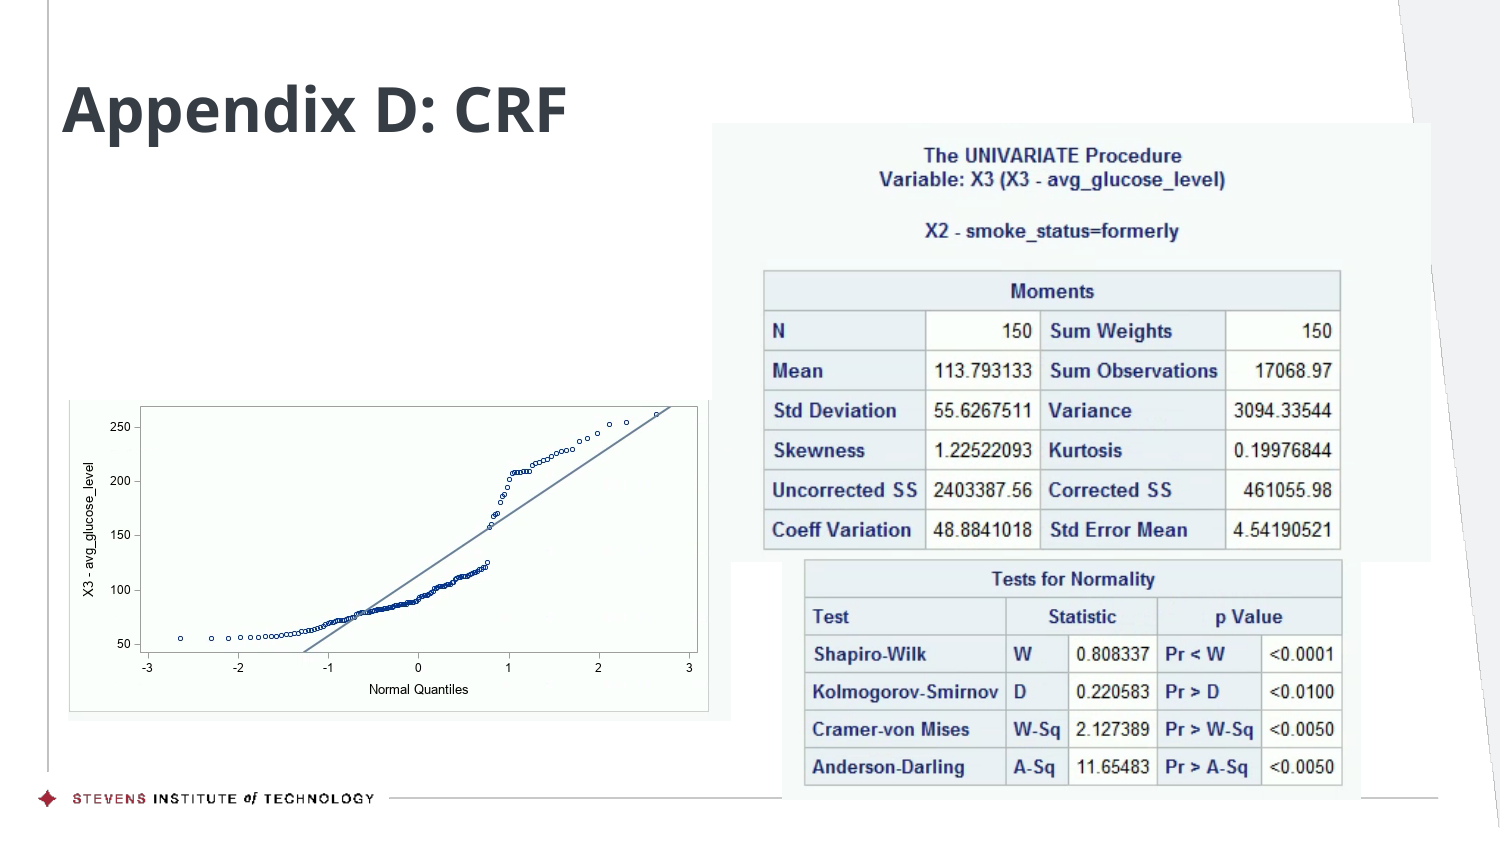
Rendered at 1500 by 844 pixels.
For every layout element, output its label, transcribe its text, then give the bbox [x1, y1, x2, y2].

picture [0, 0, 1500, 844]
title Appendix D: CRF [51, 72, 1449, 167]
